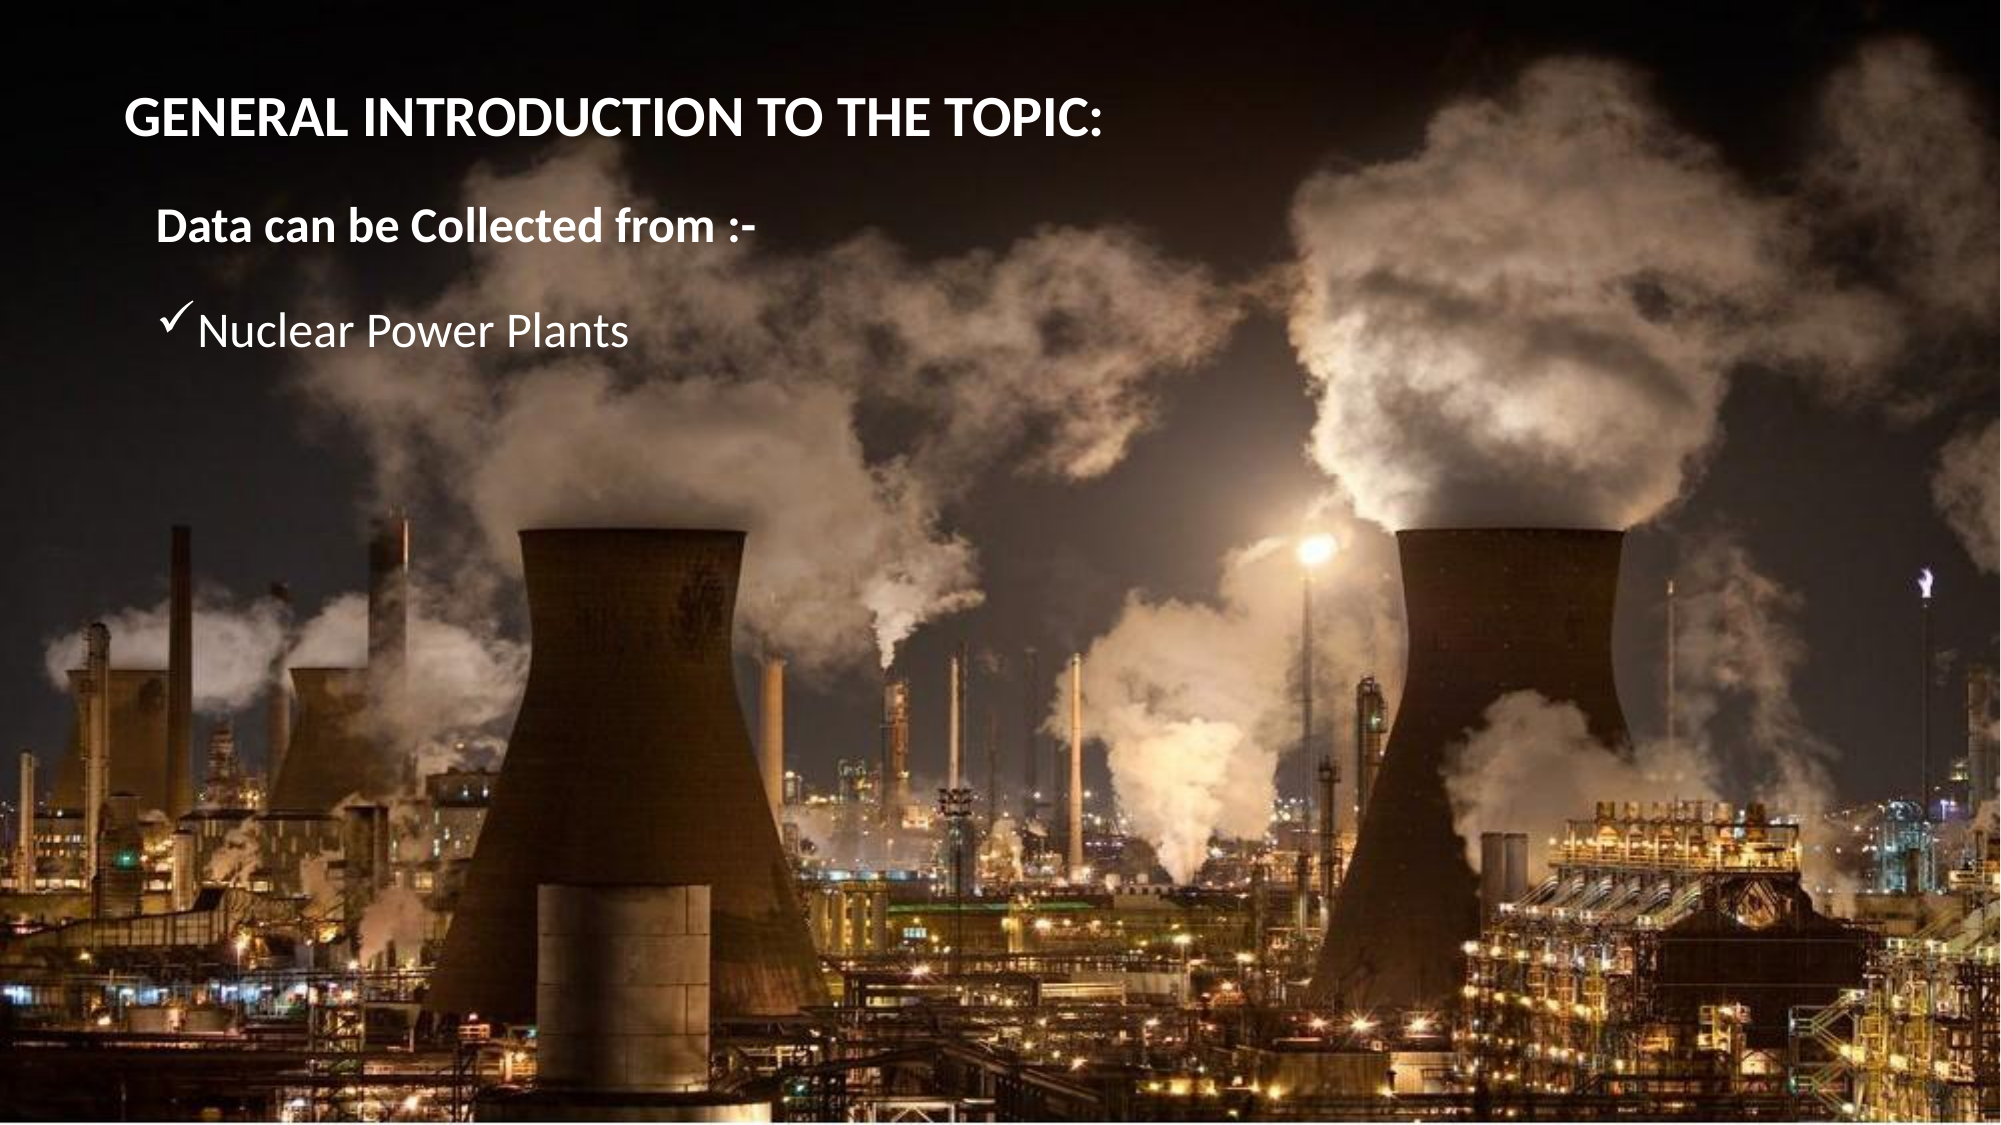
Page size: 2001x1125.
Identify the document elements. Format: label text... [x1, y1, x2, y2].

text_box Nuclear Power Plants [141, 289, 1304, 365]
text_box GENERAL INTRODUCTION TO THE TOPIC: [109, 70, 1485, 156]
text_box Data can be Collected from :- [141, 185, 854, 260]
picture [0, 0, 2001, 1125]
